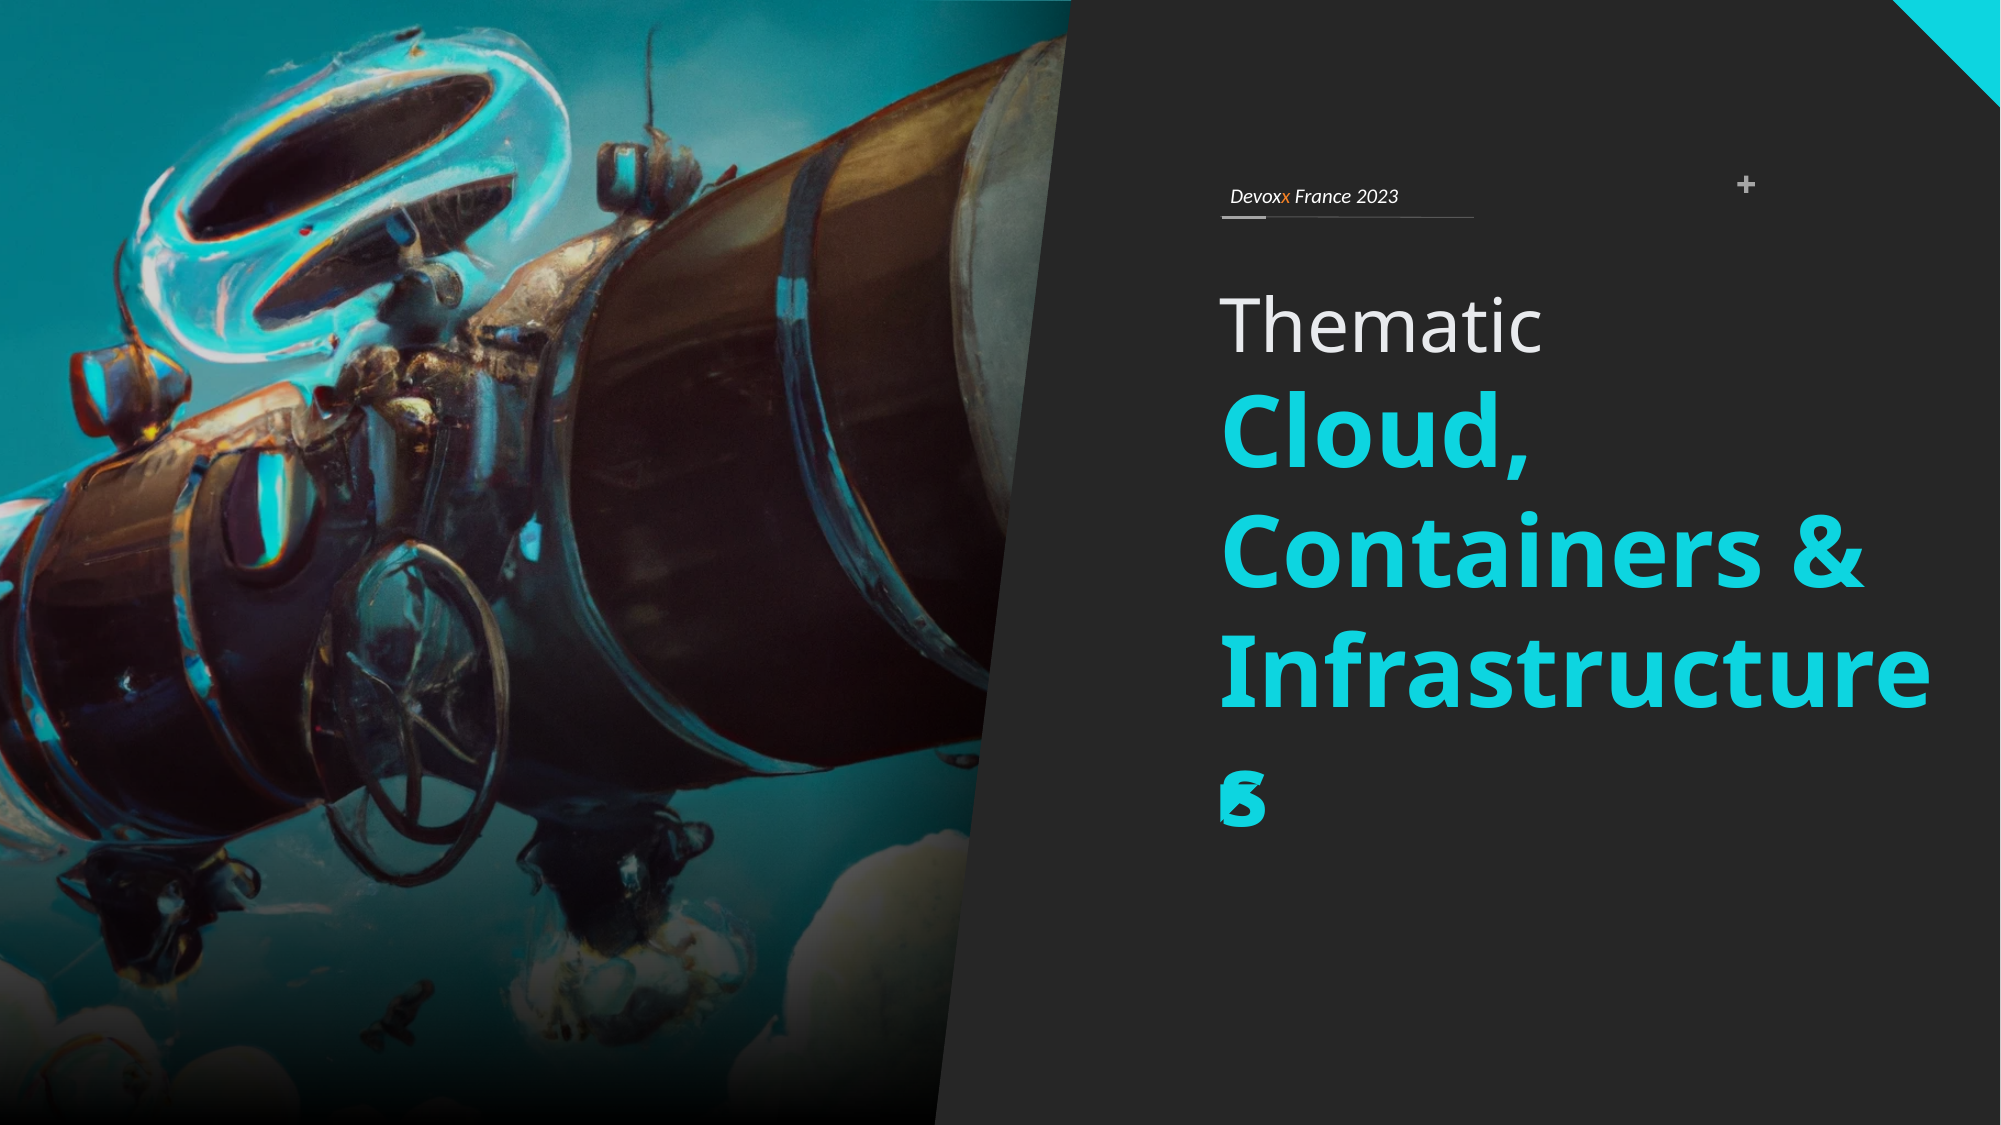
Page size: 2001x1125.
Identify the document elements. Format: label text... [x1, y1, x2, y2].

picture [0, 0, 1071, 994]
text_box [1736, 174, 1756, 194]
text_box Thematic Cloud, Containers & Infrastructures [1204, 269, 1955, 855]
text_box [1891, 0, 2000, 109]
text_box Devoxx France 2023 [1215, 175, 1414, 216]
text_box [1219, 783, 1261, 825]
